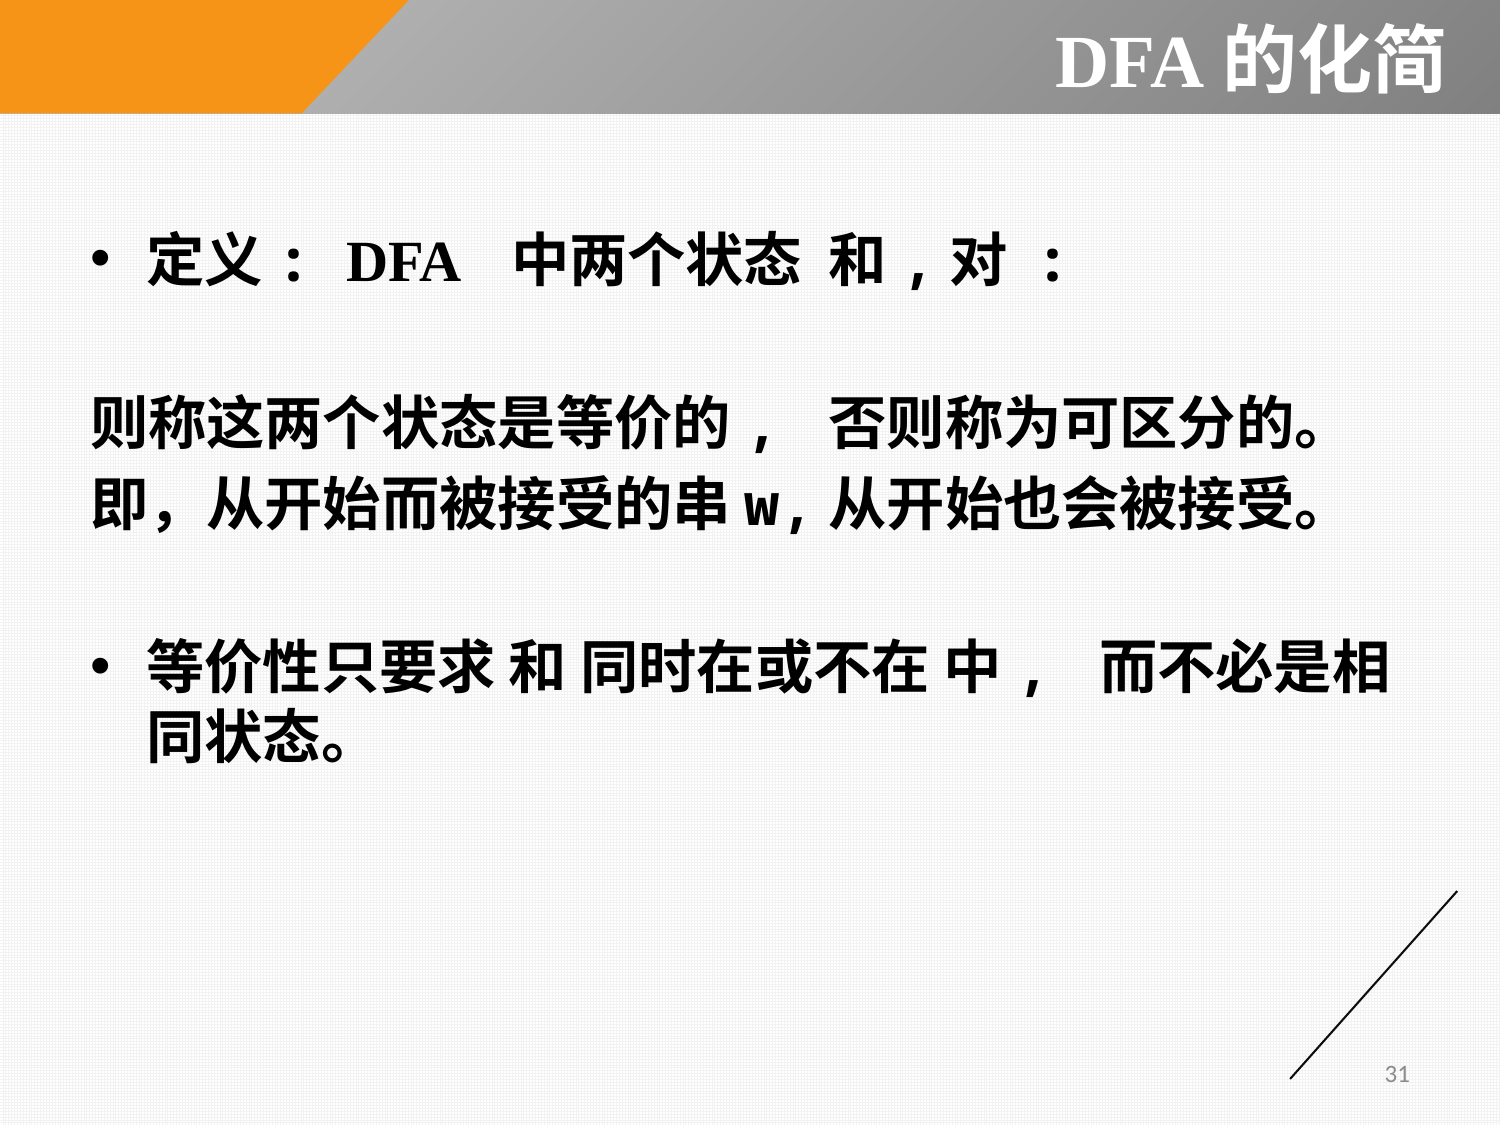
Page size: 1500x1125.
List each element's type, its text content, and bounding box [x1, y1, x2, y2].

slide_number 31 [1074, 1042, 1425, 1103]
title DFA的化简 [112, 24, 1463, 90]
